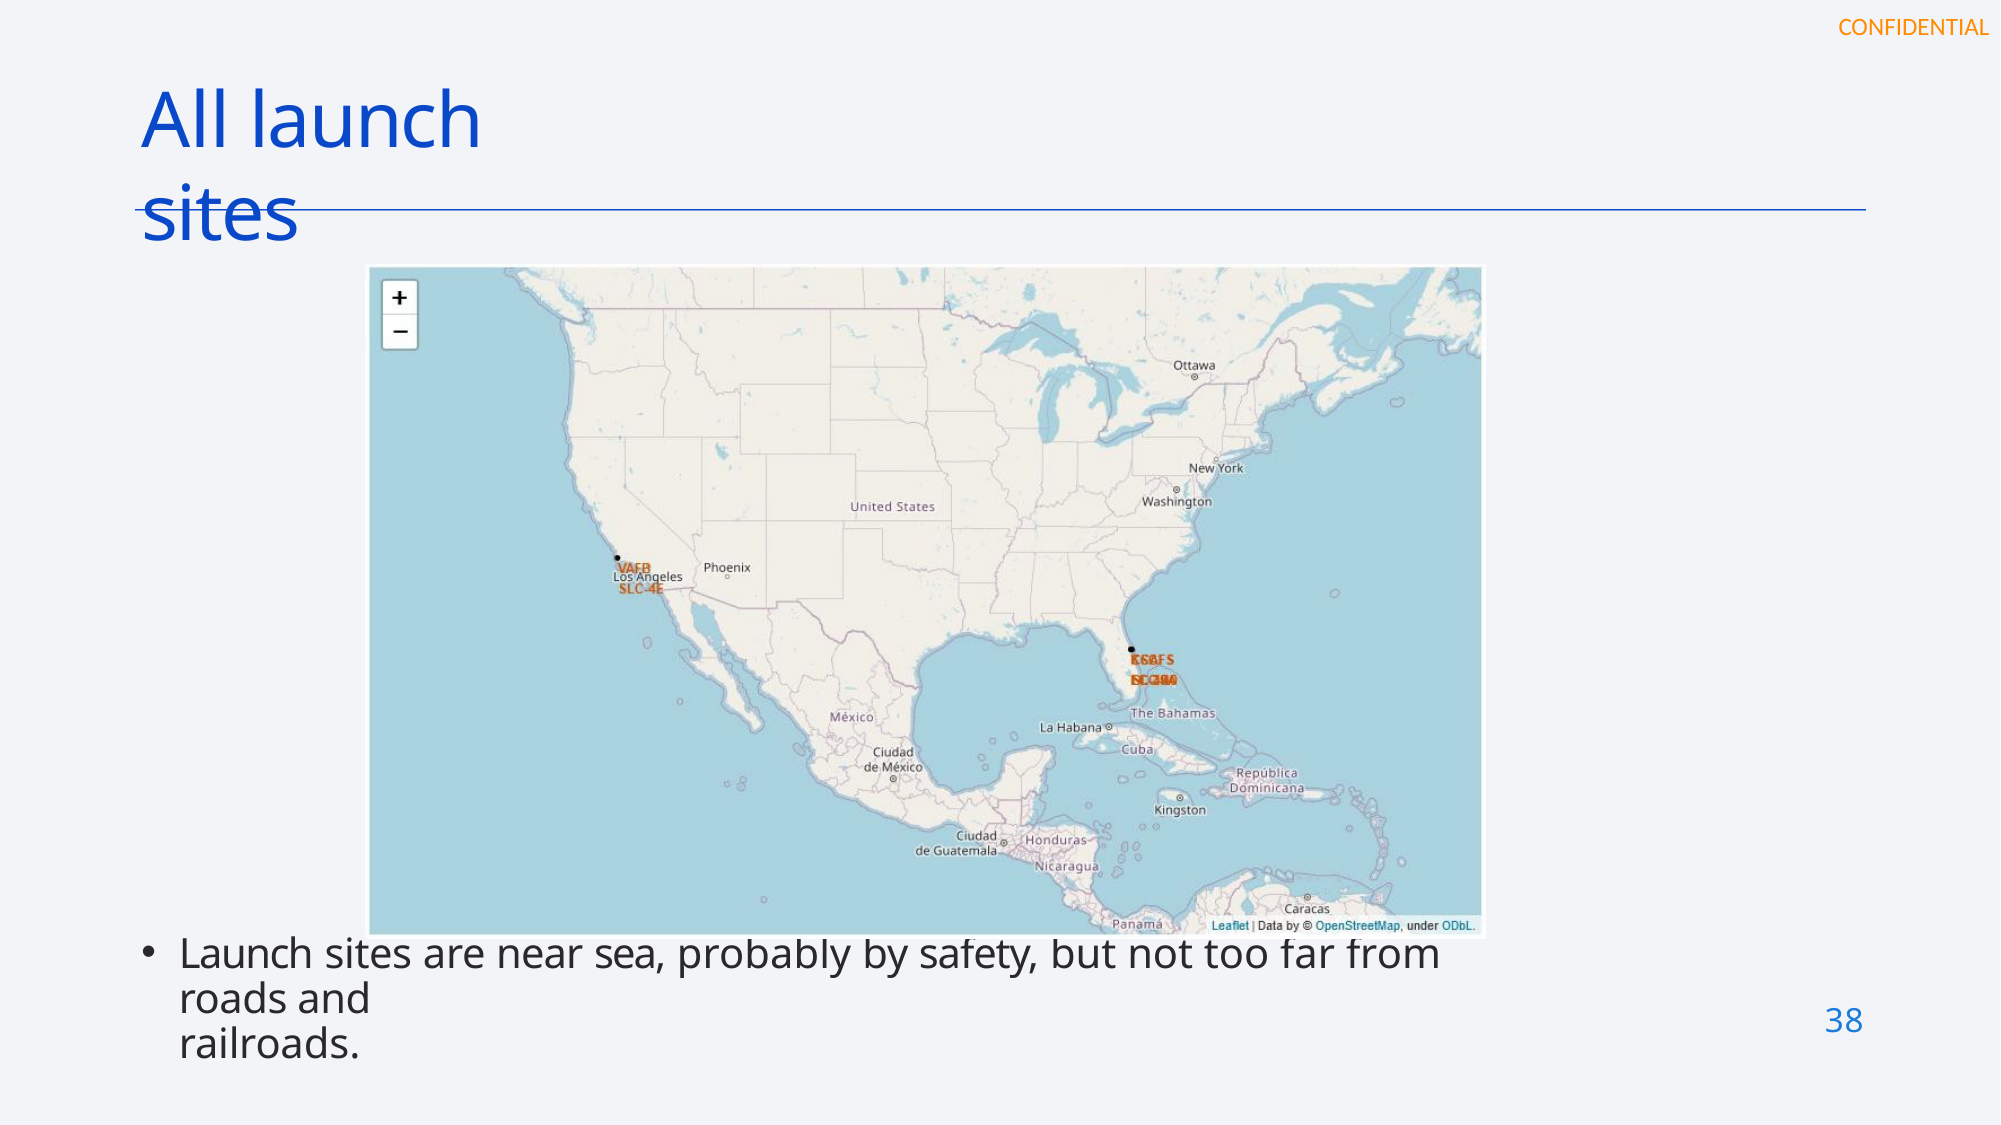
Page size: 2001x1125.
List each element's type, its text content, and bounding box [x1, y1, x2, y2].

picture [0, 0, 2000, 1125]
text_box Launch sites are near sea, probably by safety, but not too far from roads and railroads. [139, 929, 1548, 1067]
text_box 38 [1822, 997, 1867, 1040]
title All launch sites [139, 68, 638, 259]
